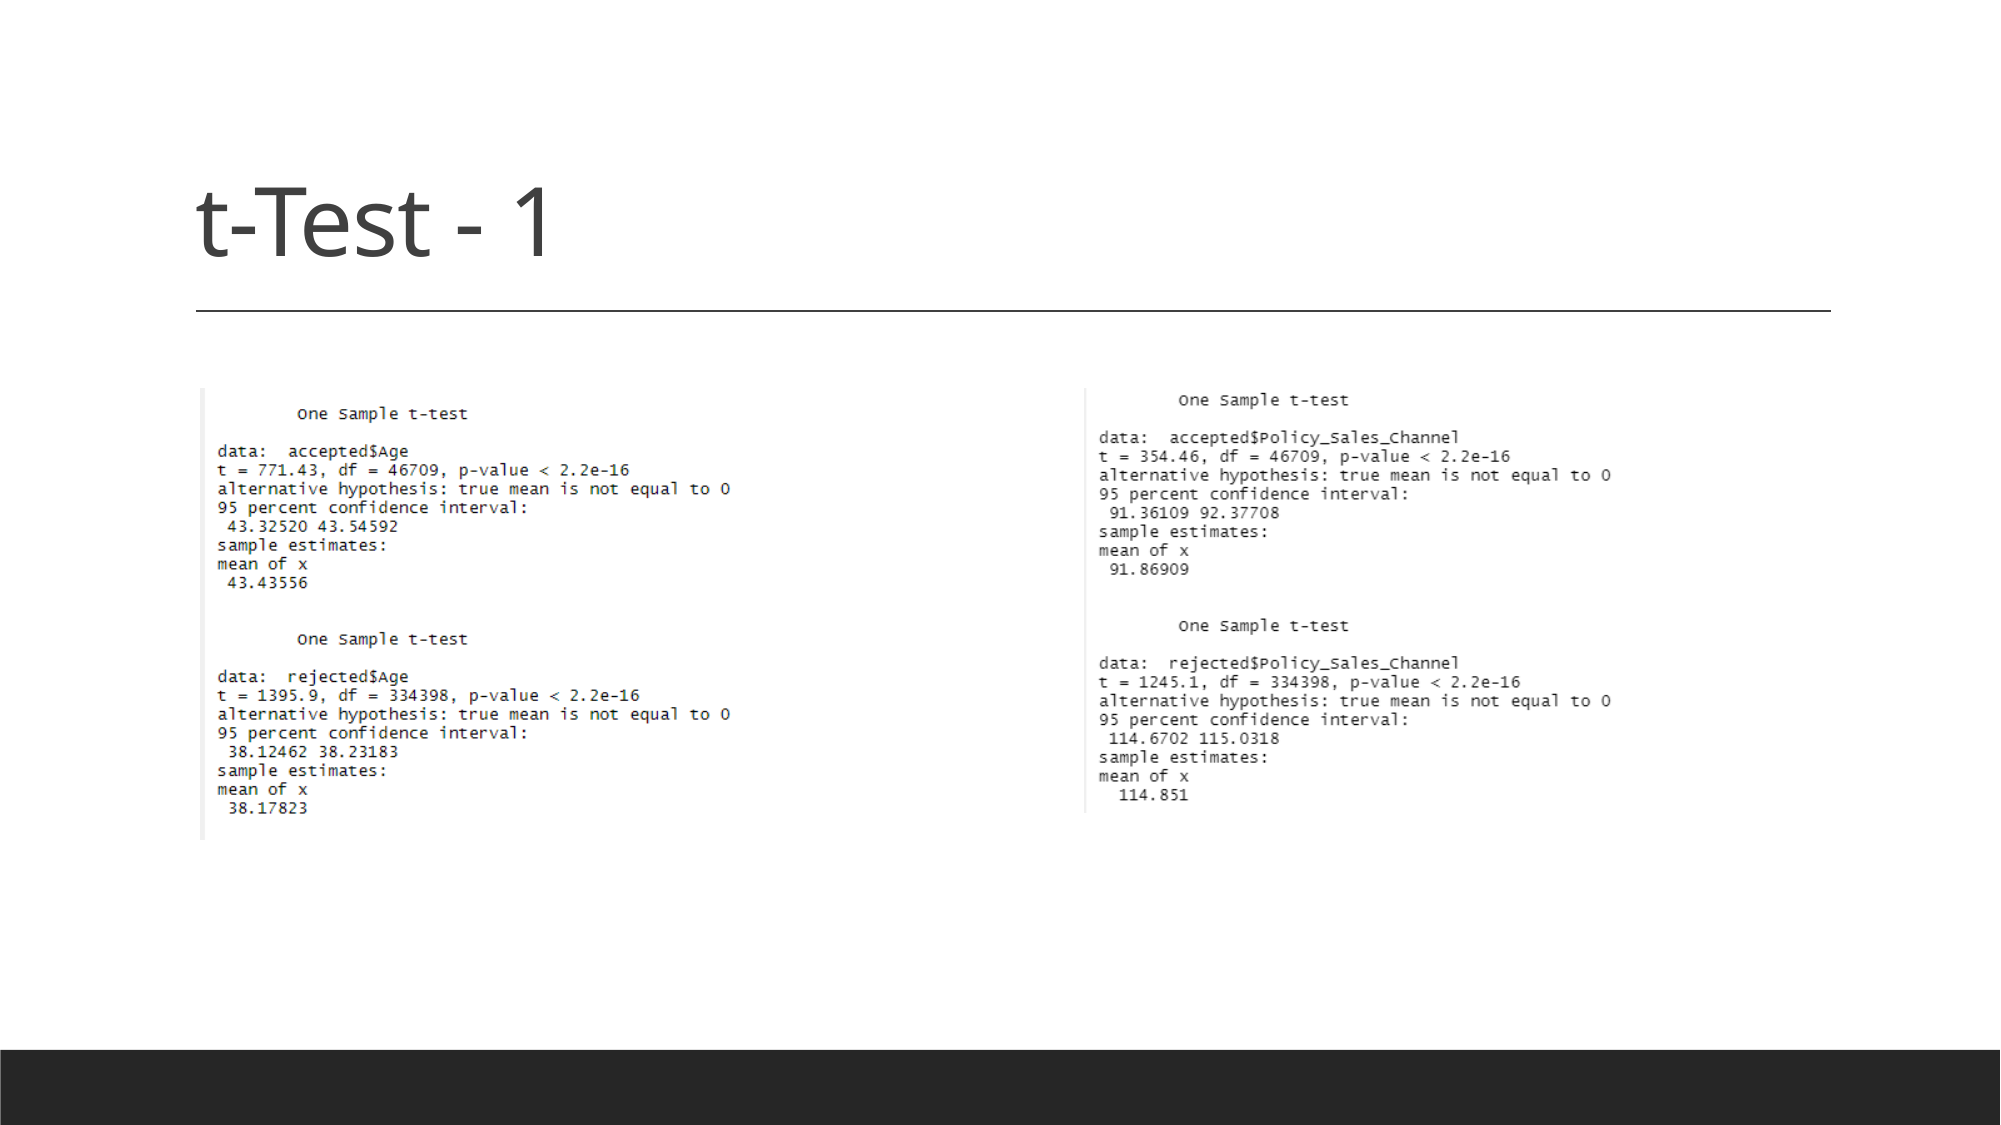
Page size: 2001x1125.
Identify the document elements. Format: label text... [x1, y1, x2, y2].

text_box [199, 388, 742, 841]
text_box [1083, 388, 1620, 813]
title t-Test - 1 [180, 47, 1830, 285]
